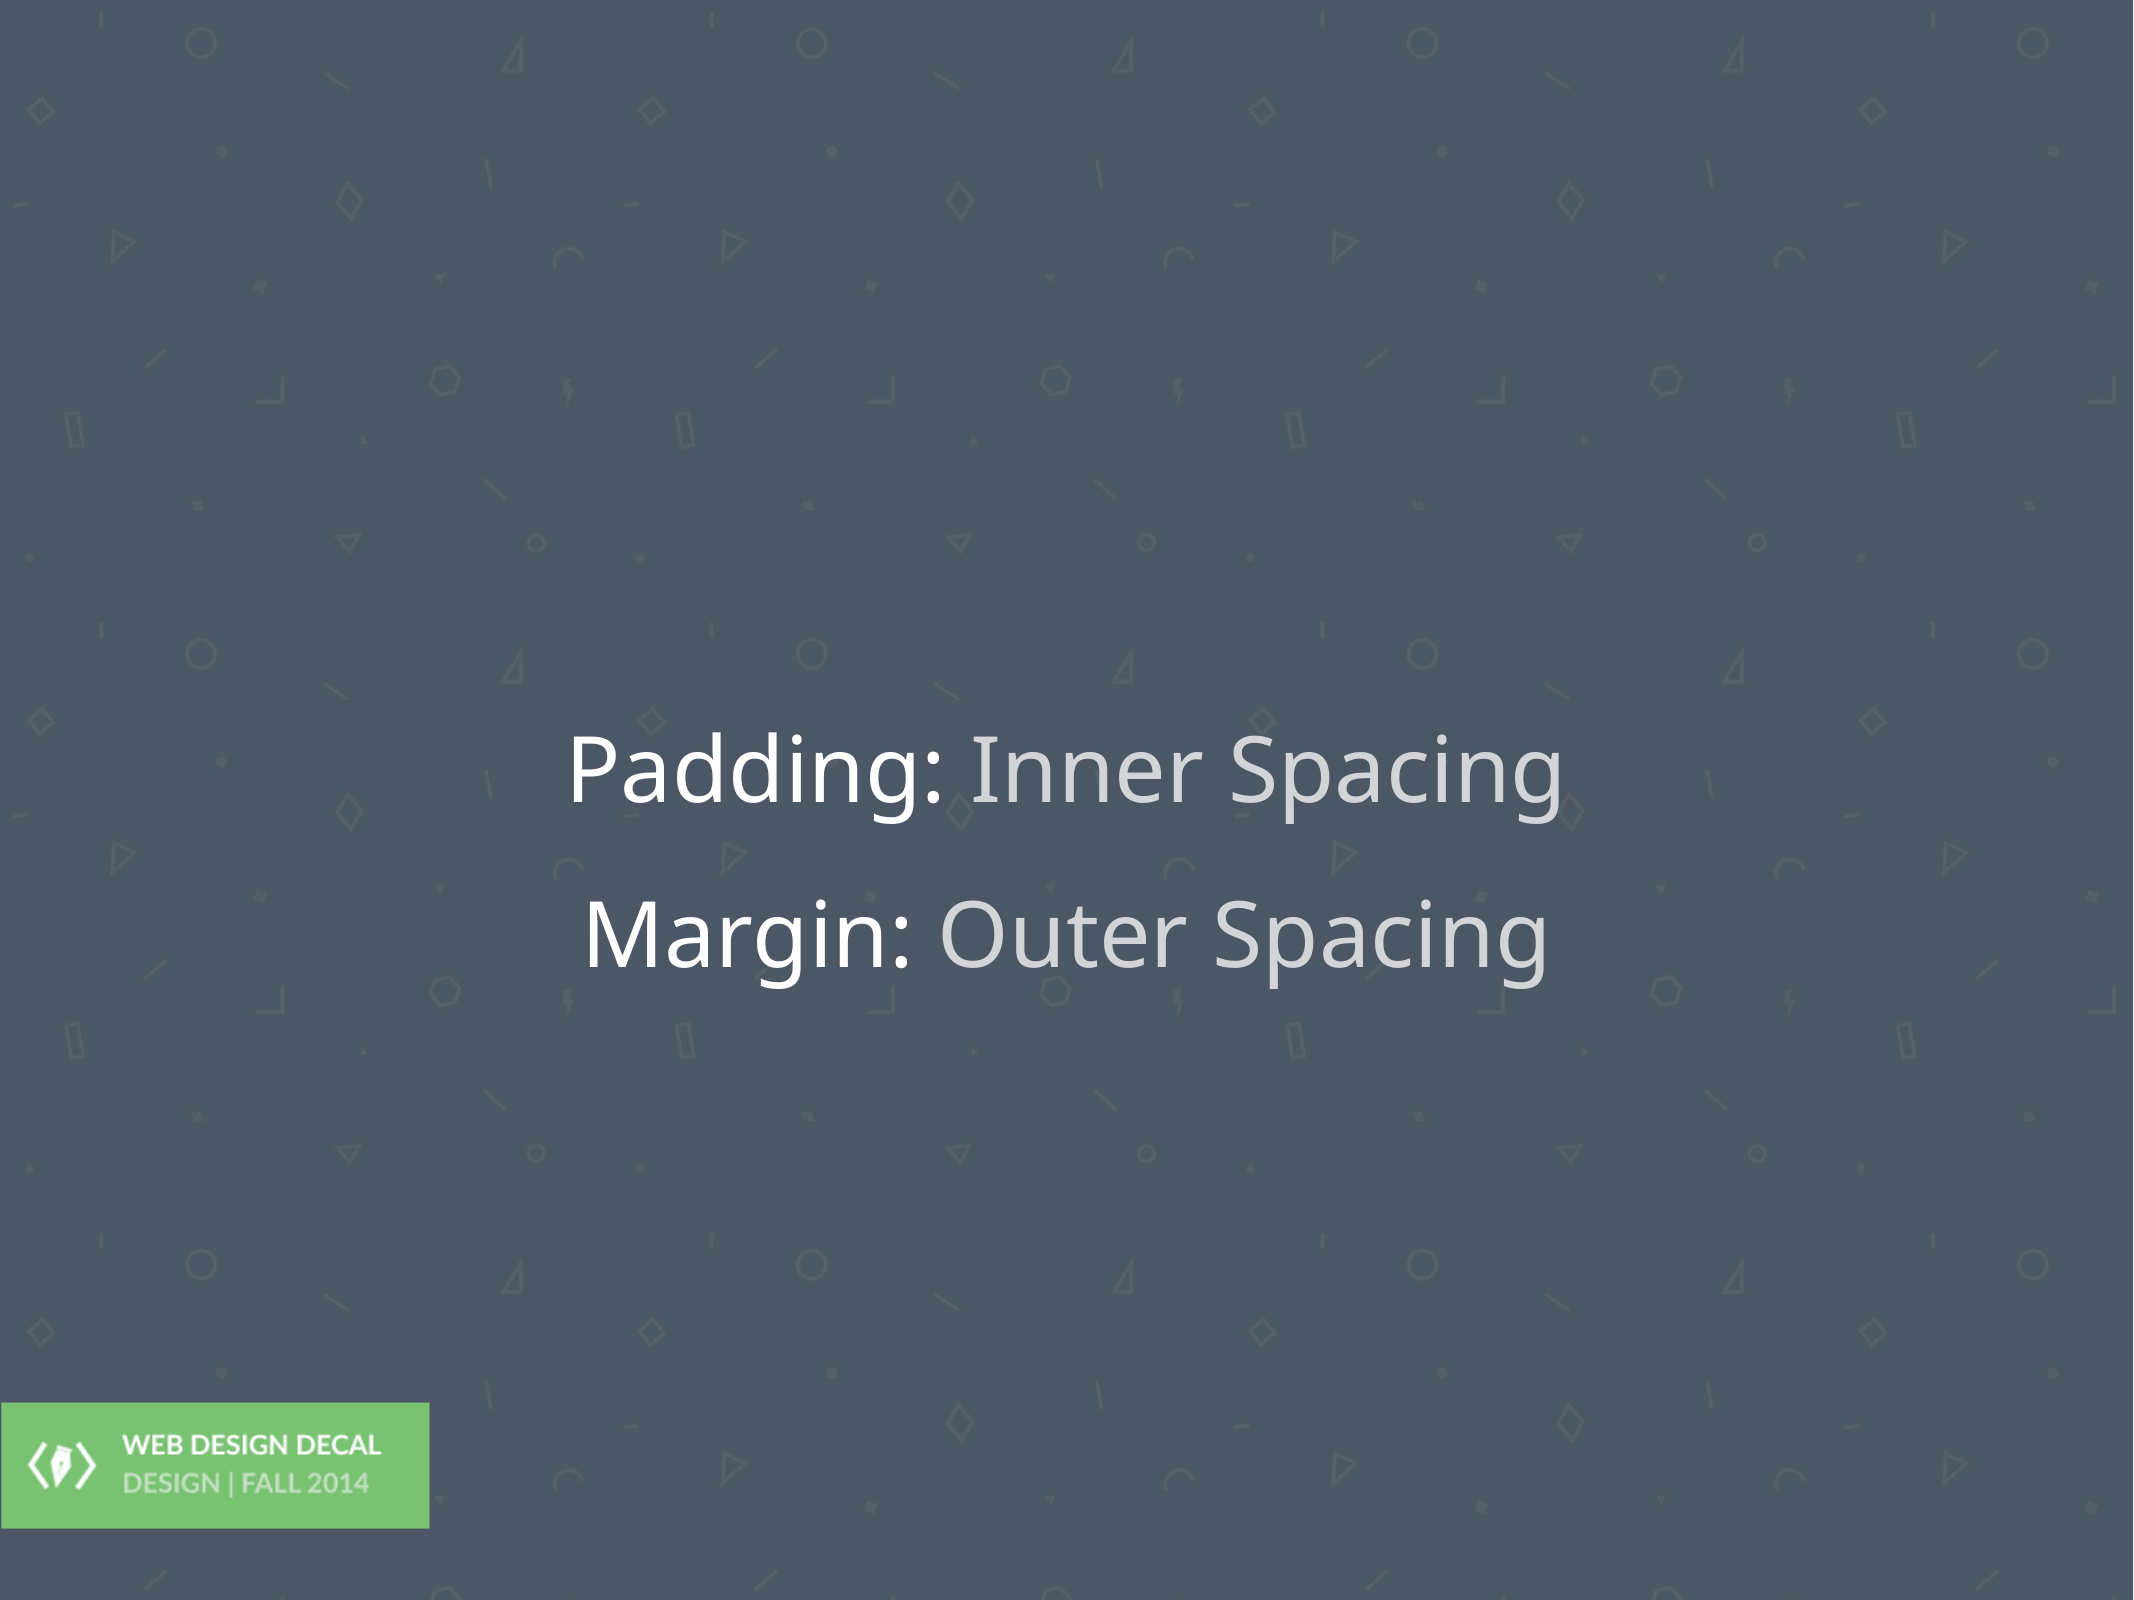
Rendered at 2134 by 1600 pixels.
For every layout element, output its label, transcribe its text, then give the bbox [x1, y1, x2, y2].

text_box Padding: Inner Spacing Margin: Outer Spacing [554, 644, 1579, 997]
picture [0, 0, 2134, 1600]
